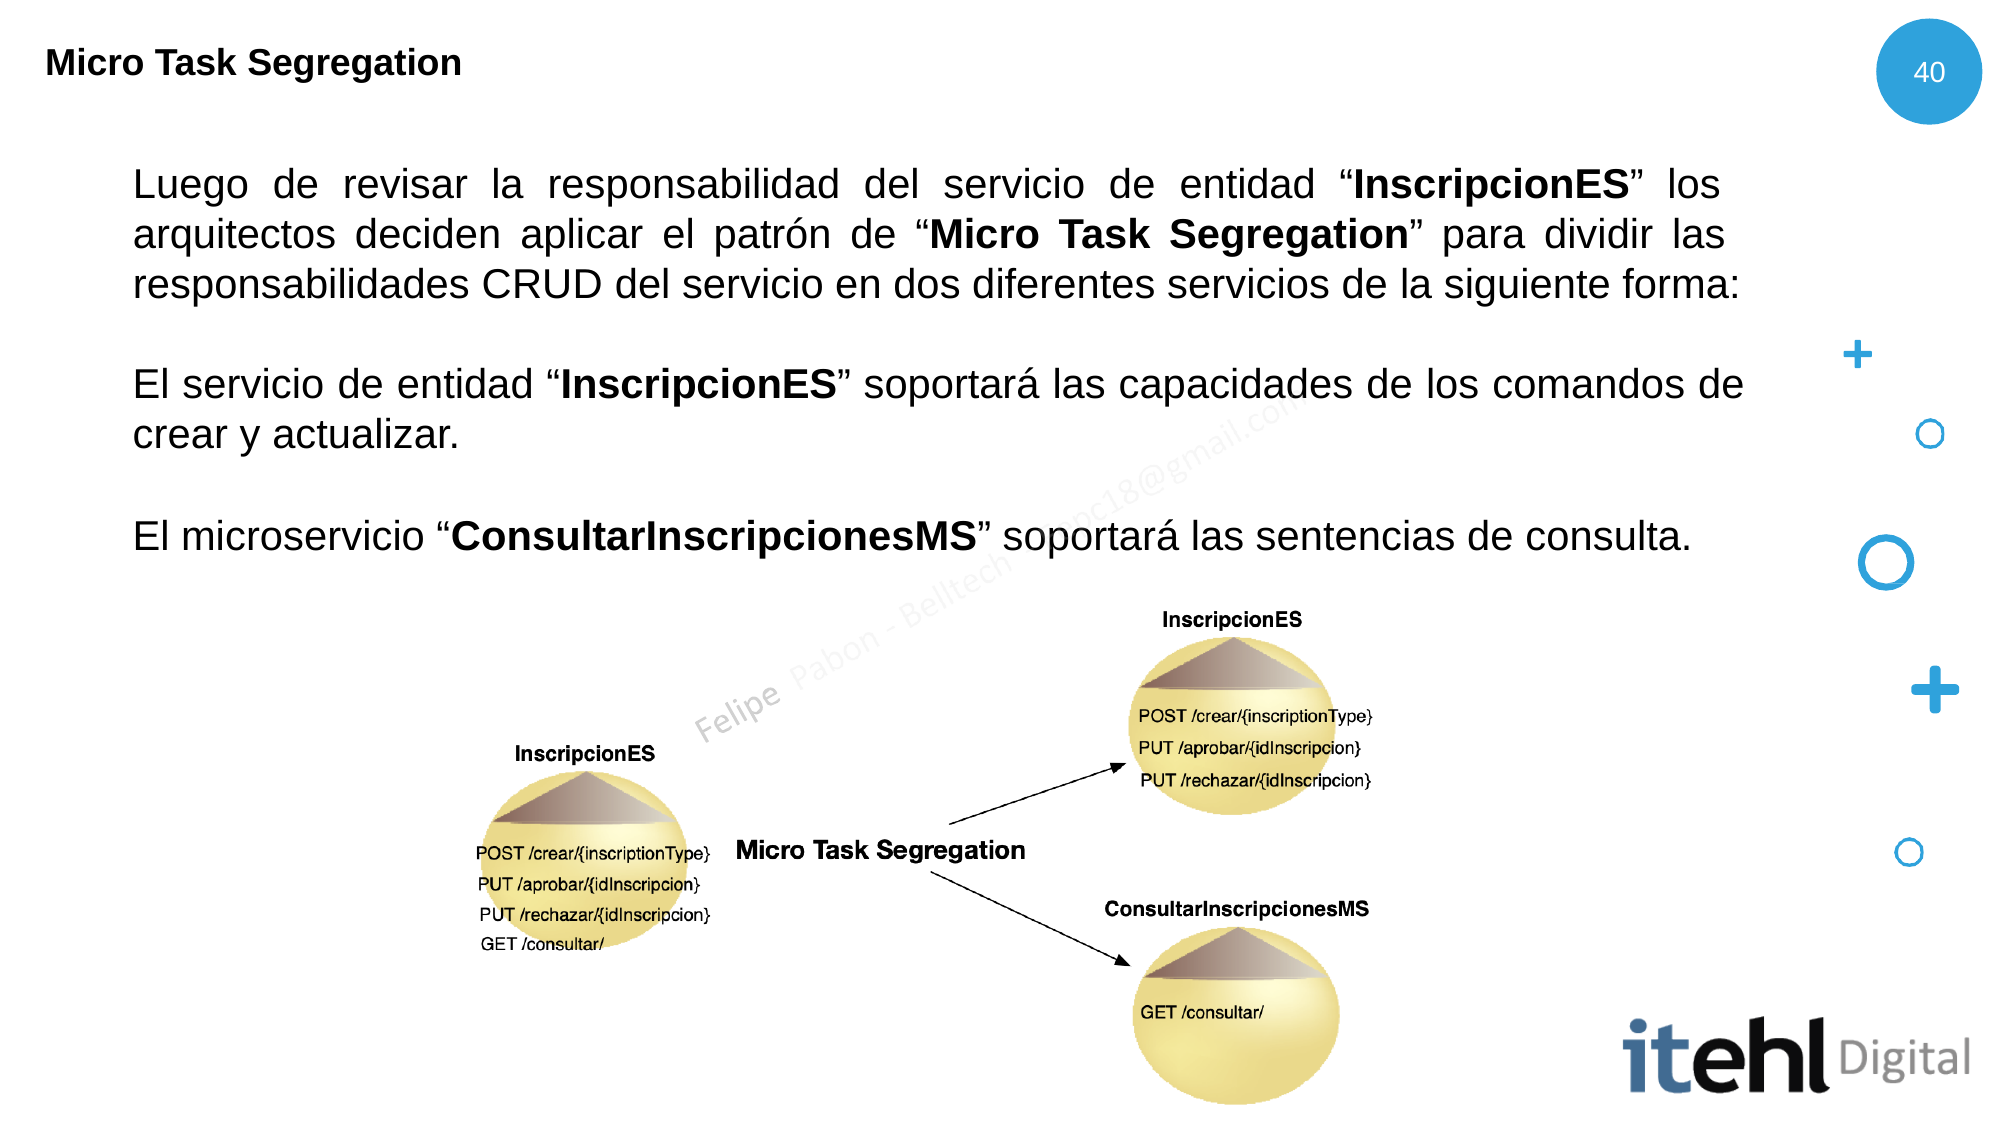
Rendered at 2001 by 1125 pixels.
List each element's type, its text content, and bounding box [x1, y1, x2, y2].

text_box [476, 553, 1374, 1105]
text_box [1857, 534, 1915, 591]
text_box El servicio de entidad “InscripcionES” soportará las capacidades de los comandos de crear y actualizar. El microservicio “ConsultarInscripcionesMS” soportará las sentencias de consulta. [130, 354, 1746, 559]
text_box [1843, 339, 1872, 369]
text_box [1915, 418, 1945, 449]
title Luego de revisar la responsabilidad del servicio de entidad “InscripcionES” los arquitectos deciden aplicar el patrón de “Micro Task Segregation” para dividir las responsabilidades CRUD del servicio en dos diferentes servicios de la siguiente forma: [130, 154, 1746, 345]
text_box [1622, 1016, 1970, 1094]
text_box Micro Task Segregation [43, 35, 471, 83]
text_box [1025, 390, 1307, 552]
text_box 40 [1911, 50, 1948, 88]
text_box [1911, 665, 1960, 714]
text_box [1894, 837, 1924, 867]
